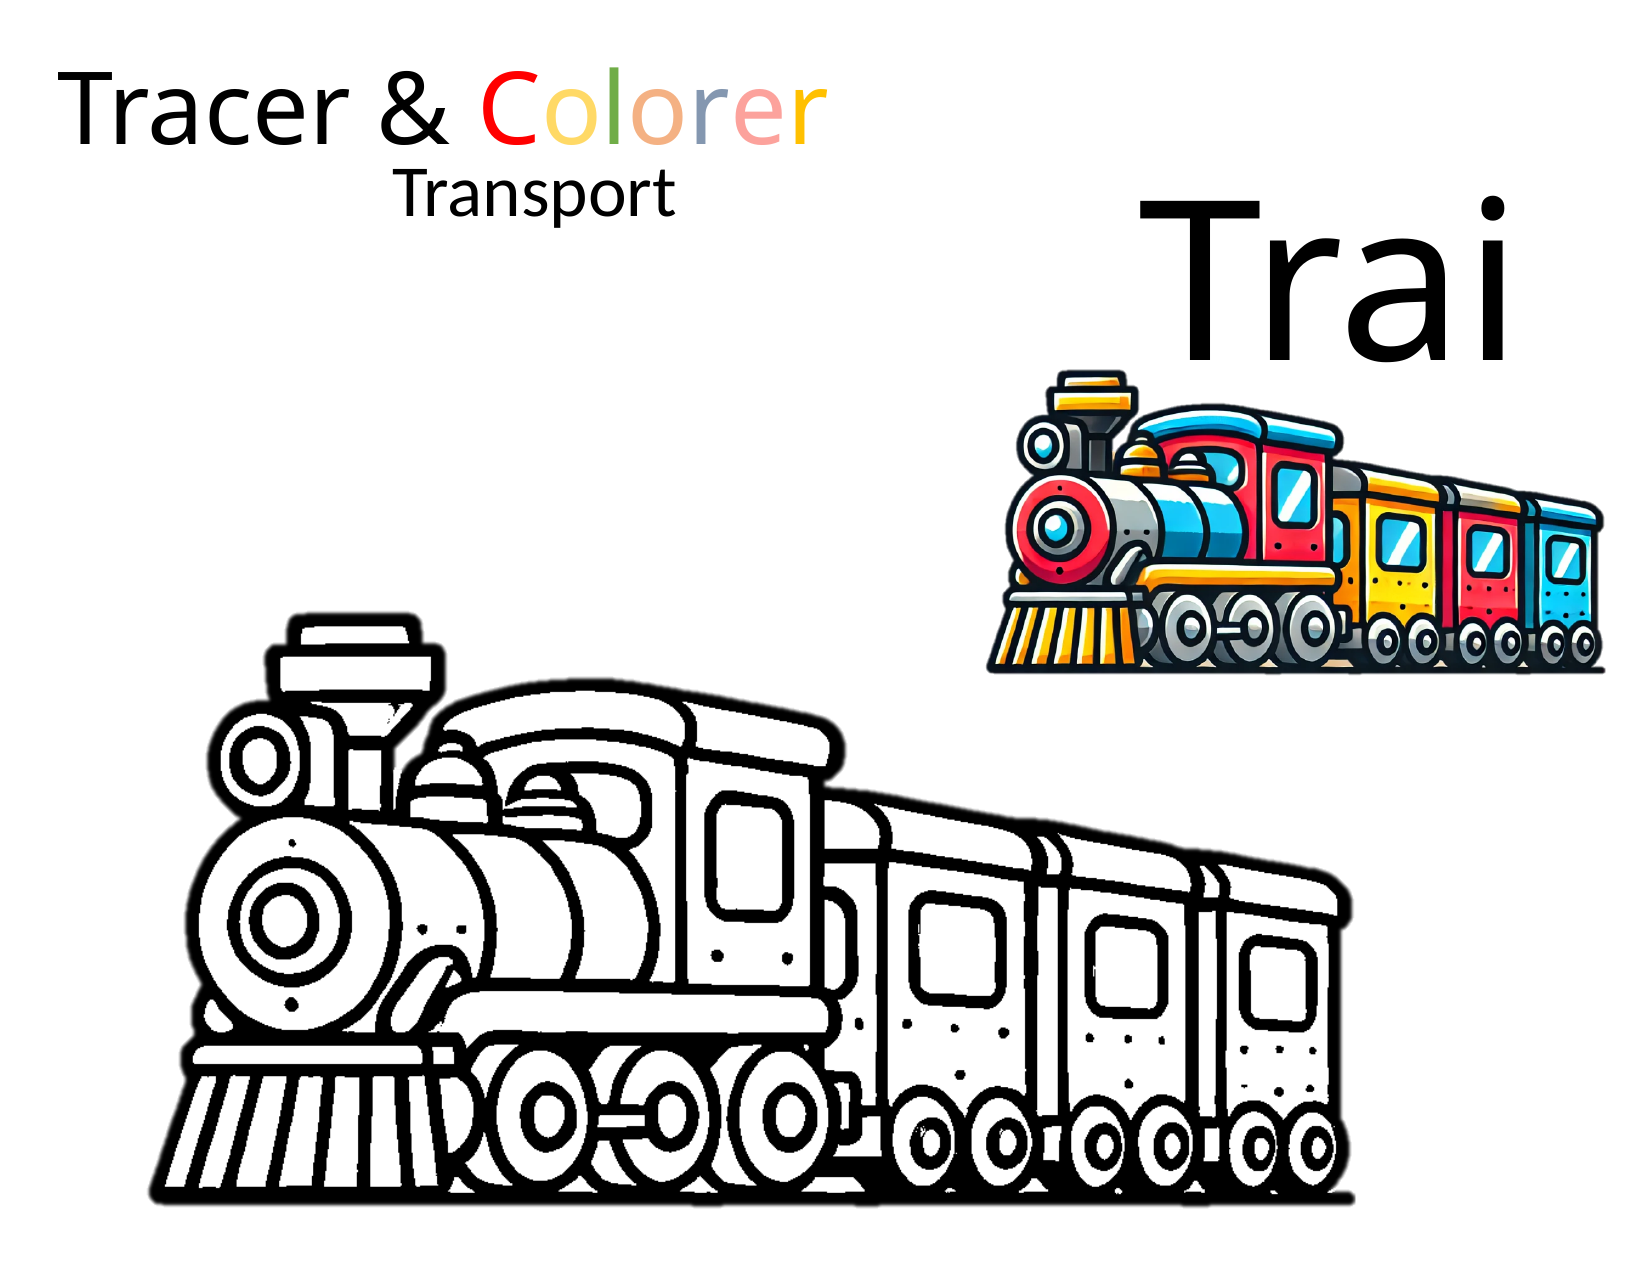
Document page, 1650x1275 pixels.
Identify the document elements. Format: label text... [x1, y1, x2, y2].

text_box Transport [150, 173, 919, 239]
text_box Train [1123, 130, 1578, 234]
text_box Tracer & Colorer [42, 36, 1007, 173]
picture [131, 234, 1616, 1275]
